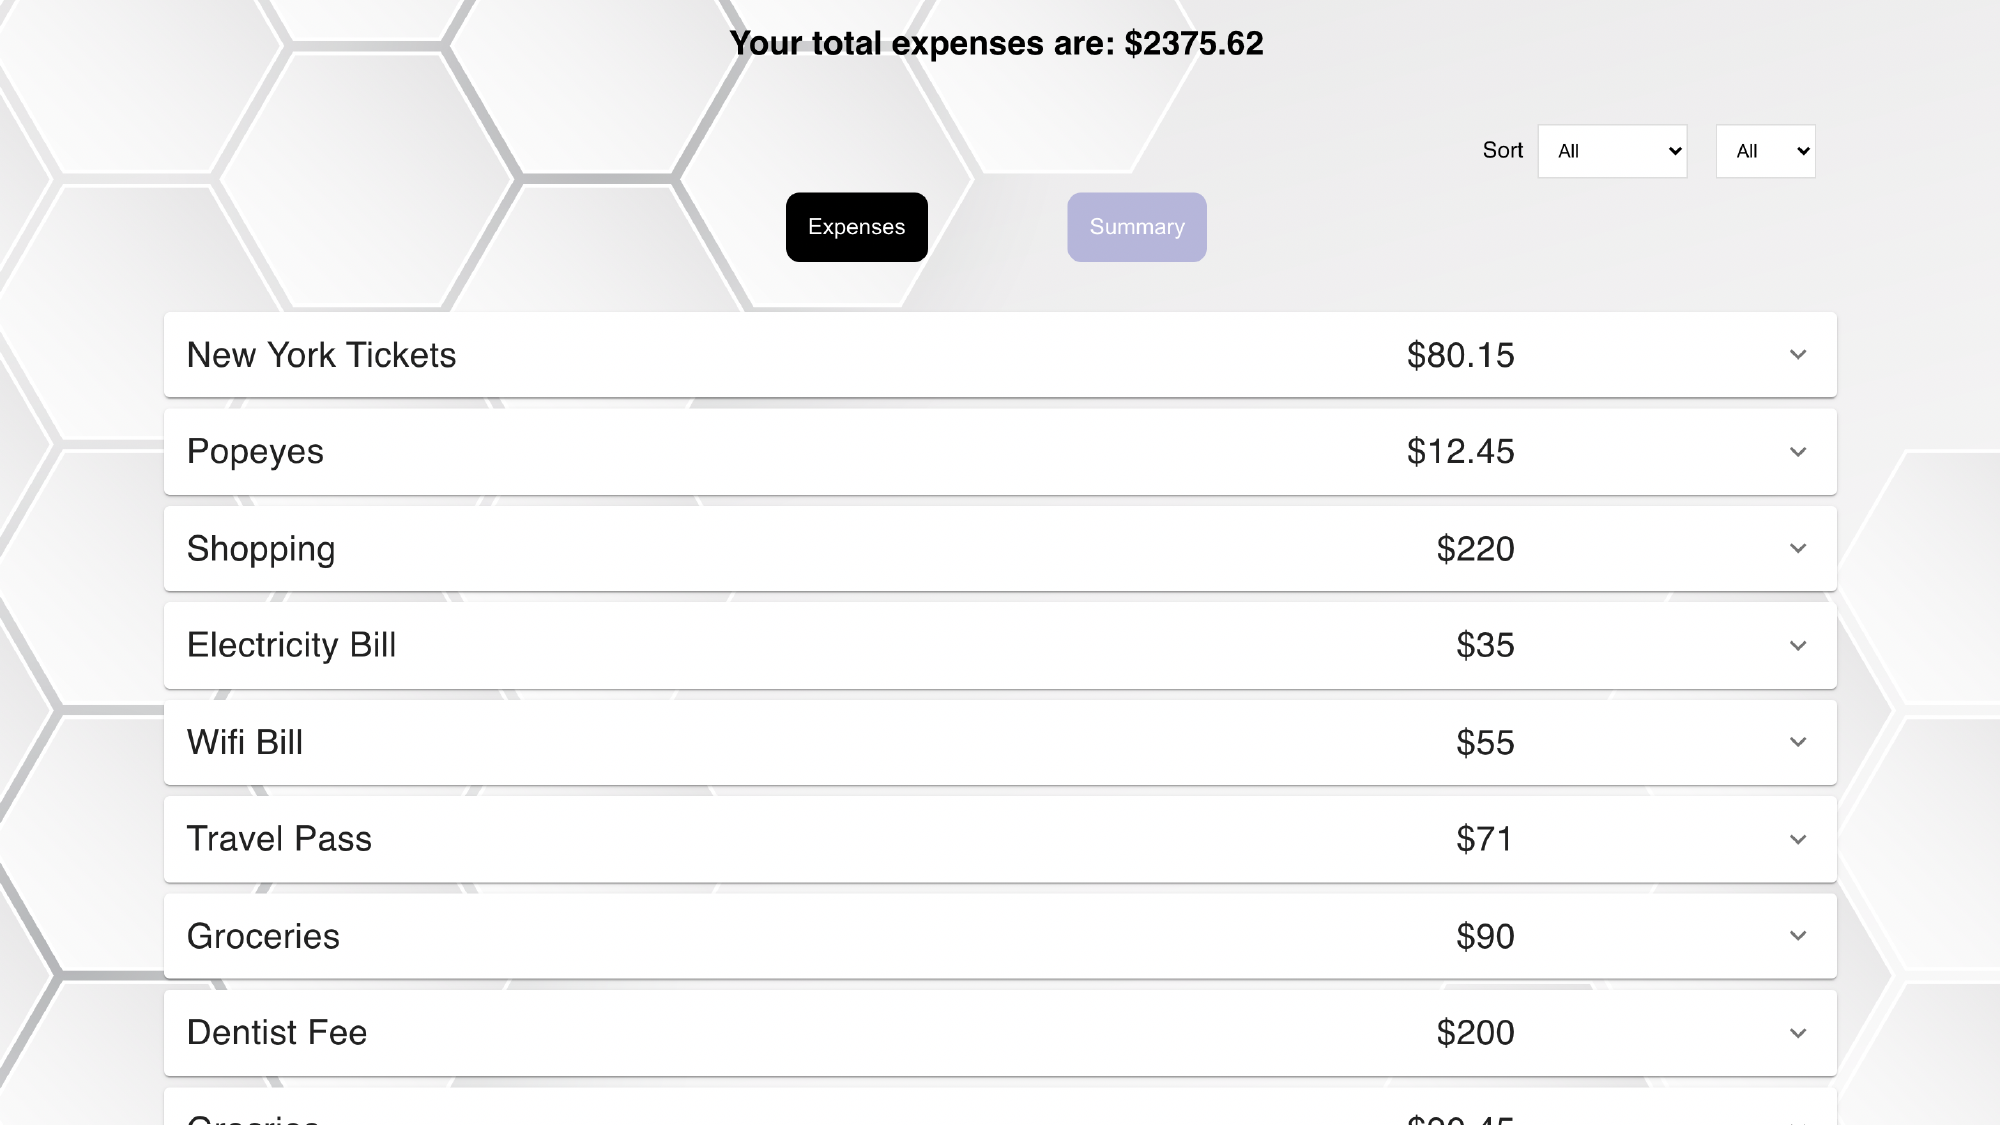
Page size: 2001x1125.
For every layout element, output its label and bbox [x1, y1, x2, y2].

list [0, 0, 2000, 1125]
